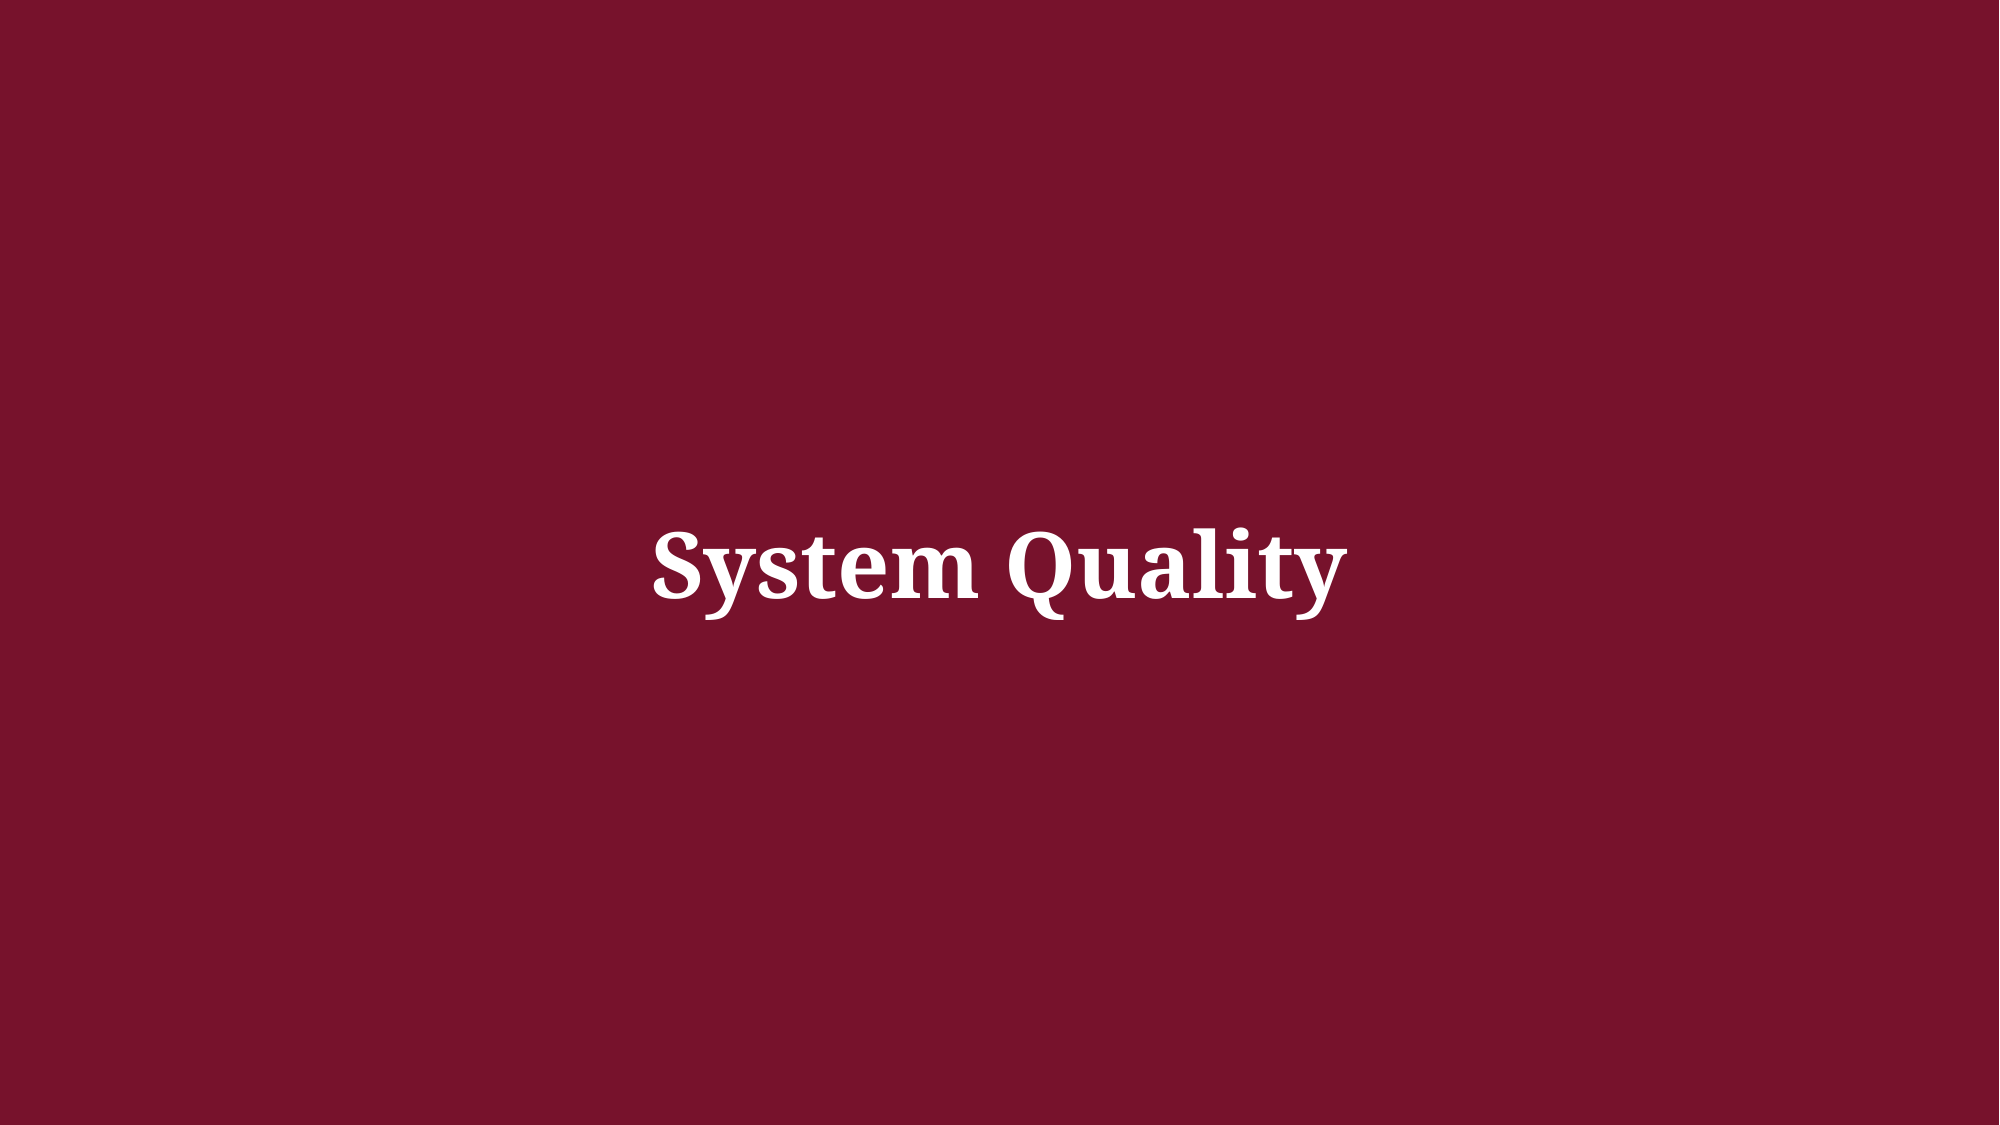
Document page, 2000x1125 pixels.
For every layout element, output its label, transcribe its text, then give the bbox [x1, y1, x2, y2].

text_box System Quality [0, 499, 2000, 624]
